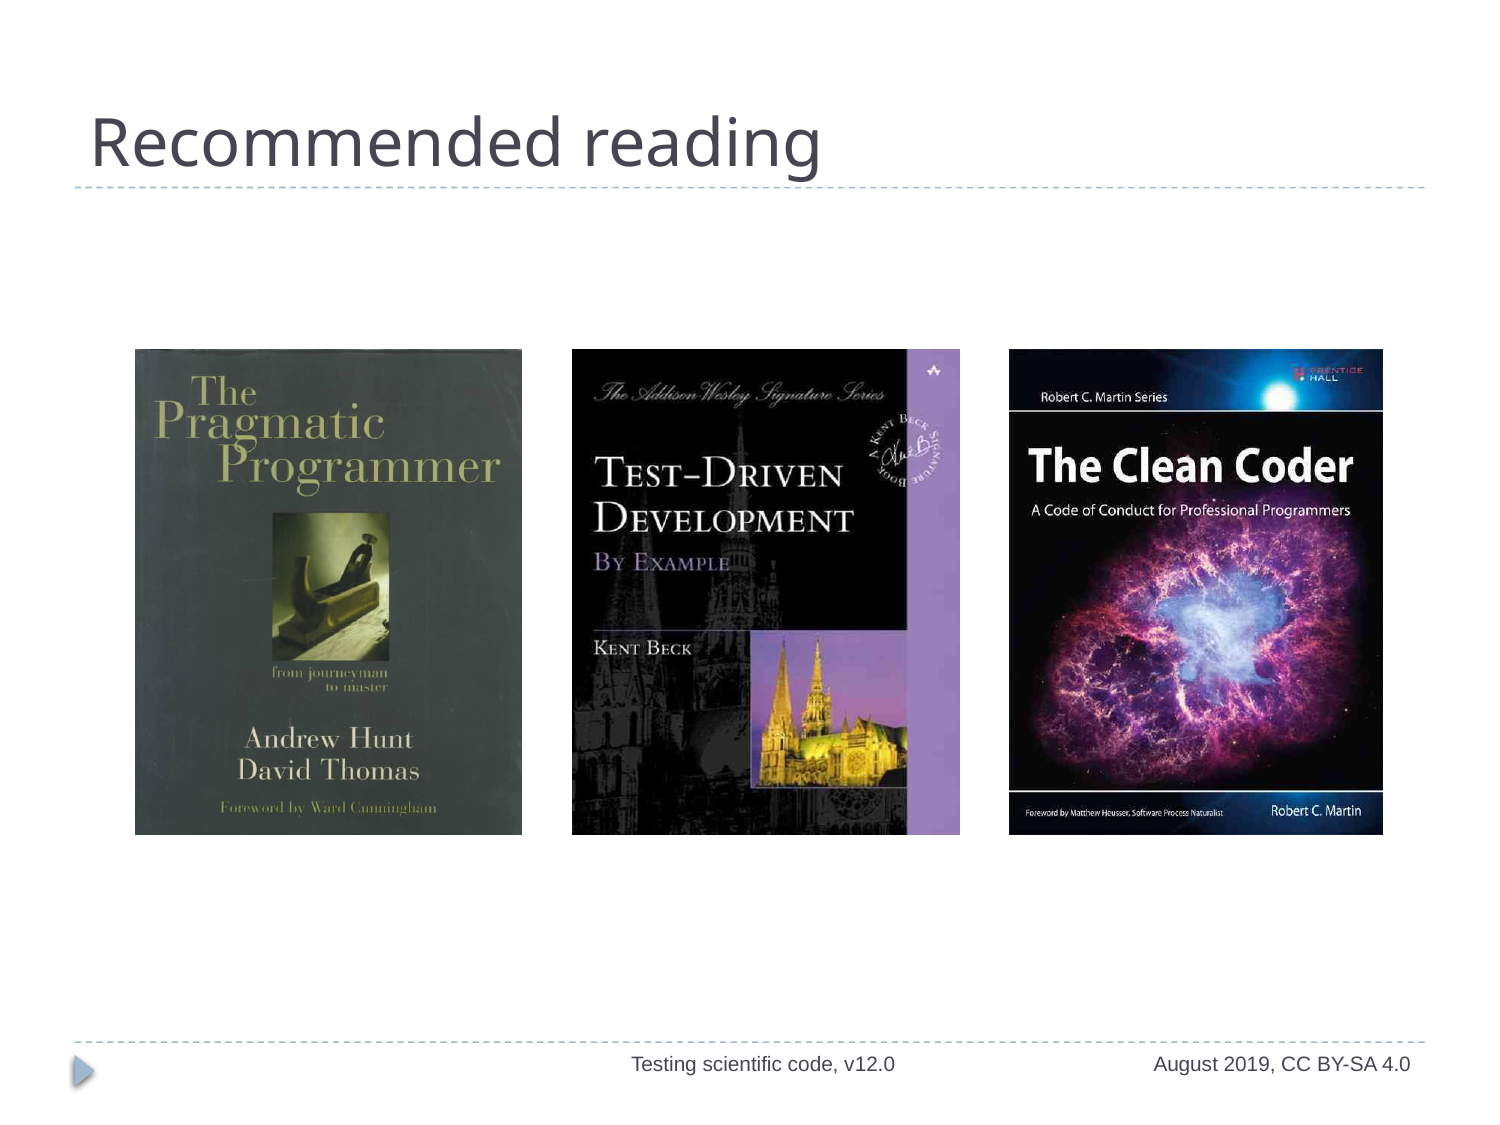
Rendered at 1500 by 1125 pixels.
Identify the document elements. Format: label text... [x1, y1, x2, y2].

picture [135, 349, 522, 835]
footer Testing scientific code, v12.0 [475, 1042, 1051, 1103]
picture [1009, 349, 1383, 835]
title Recommended reading [75, 37, 1425, 188]
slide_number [1051, 1042, 1426, 1103]
picture [572, 349, 960, 835]
